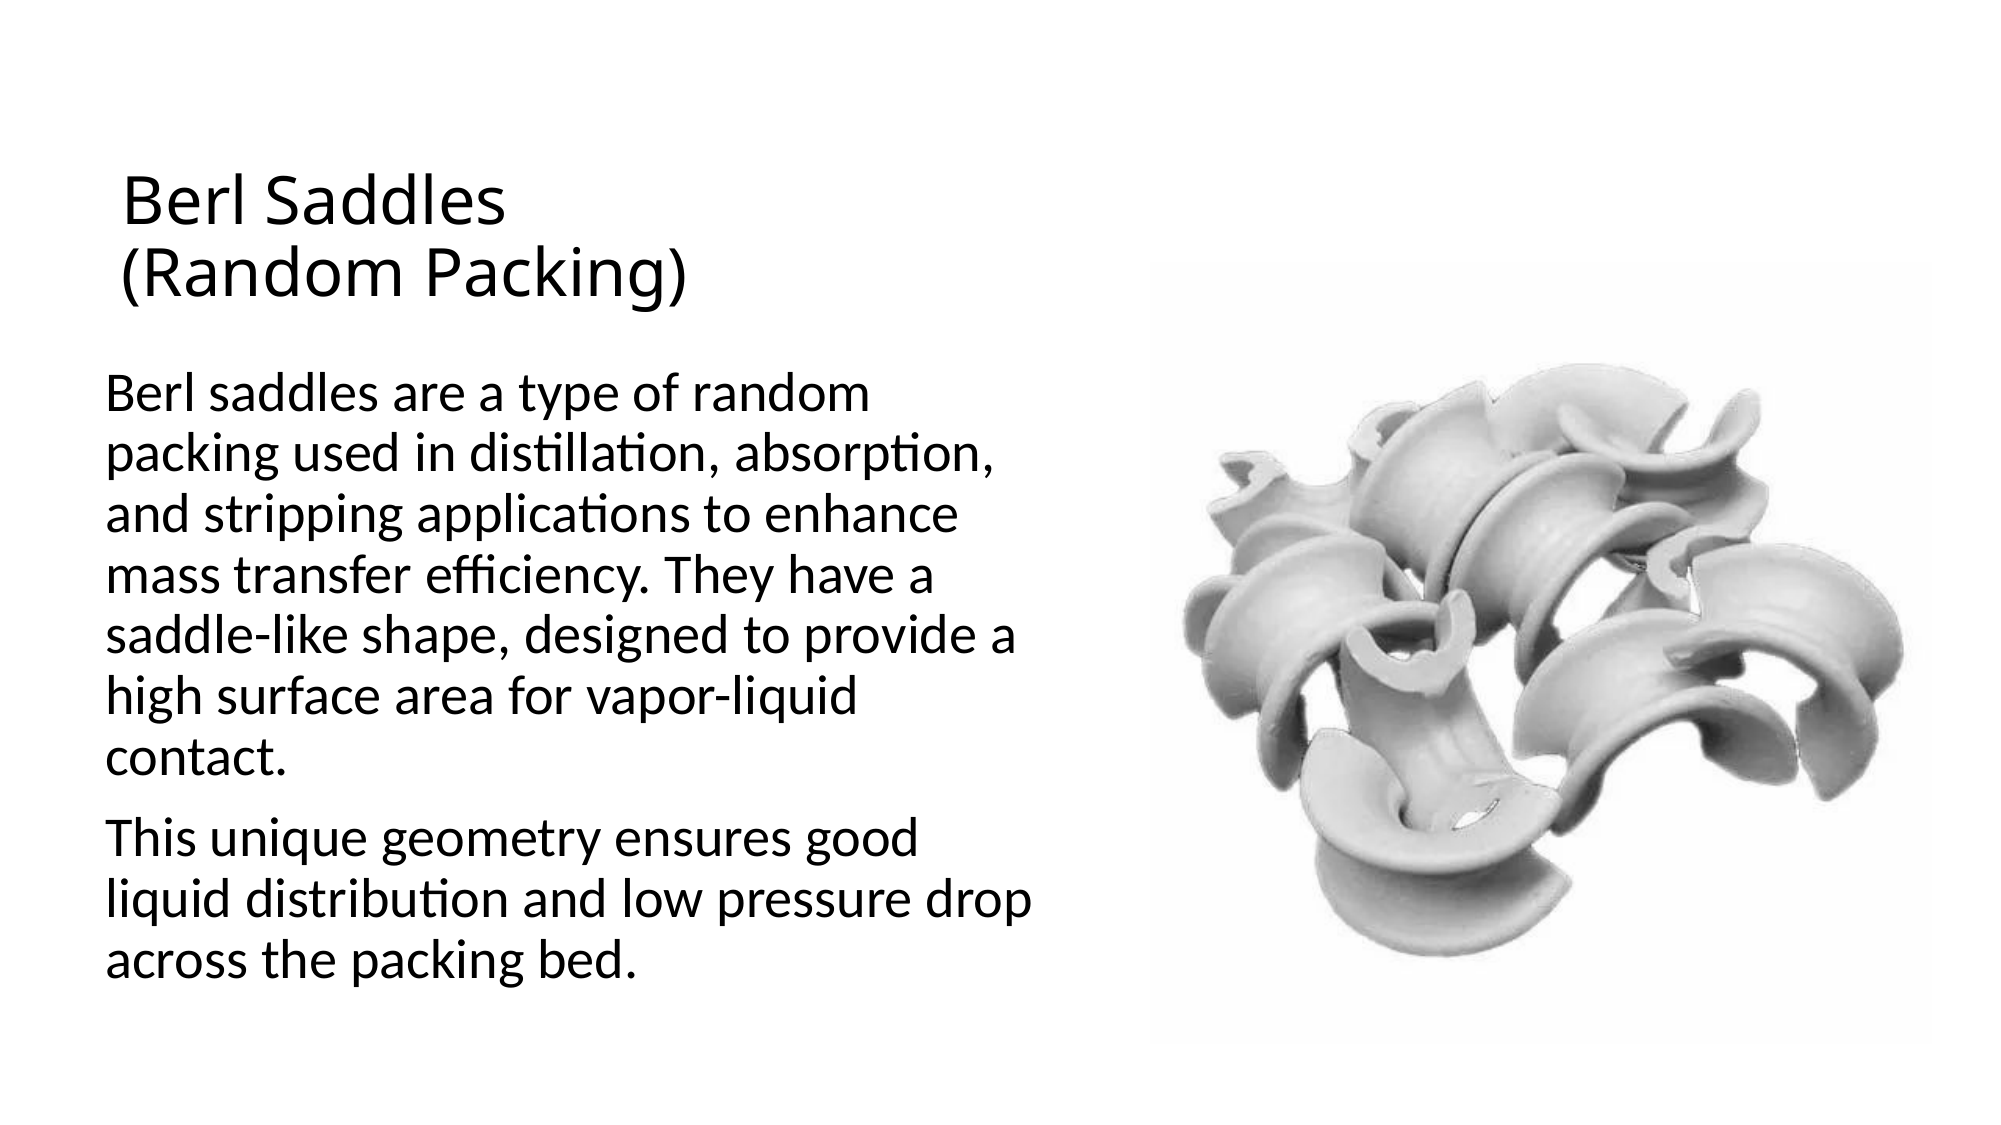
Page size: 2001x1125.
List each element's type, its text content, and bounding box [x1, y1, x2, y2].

text_box Berl saddles are a type of random packing used in distillation, absorption, and stripping applications to enhance mass transfer efficiency. They have a saddle-like shape, designed to provide a high surface area for vapor-liquid contact. This unique geometry ensures good liquid distribution and low pressure drop across the packing bed. [90, 354, 1065, 1069]
title Berl Saddles (Random Packing) [106, 56, 752, 319]
picture [1150, 262, 1932, 1044]
